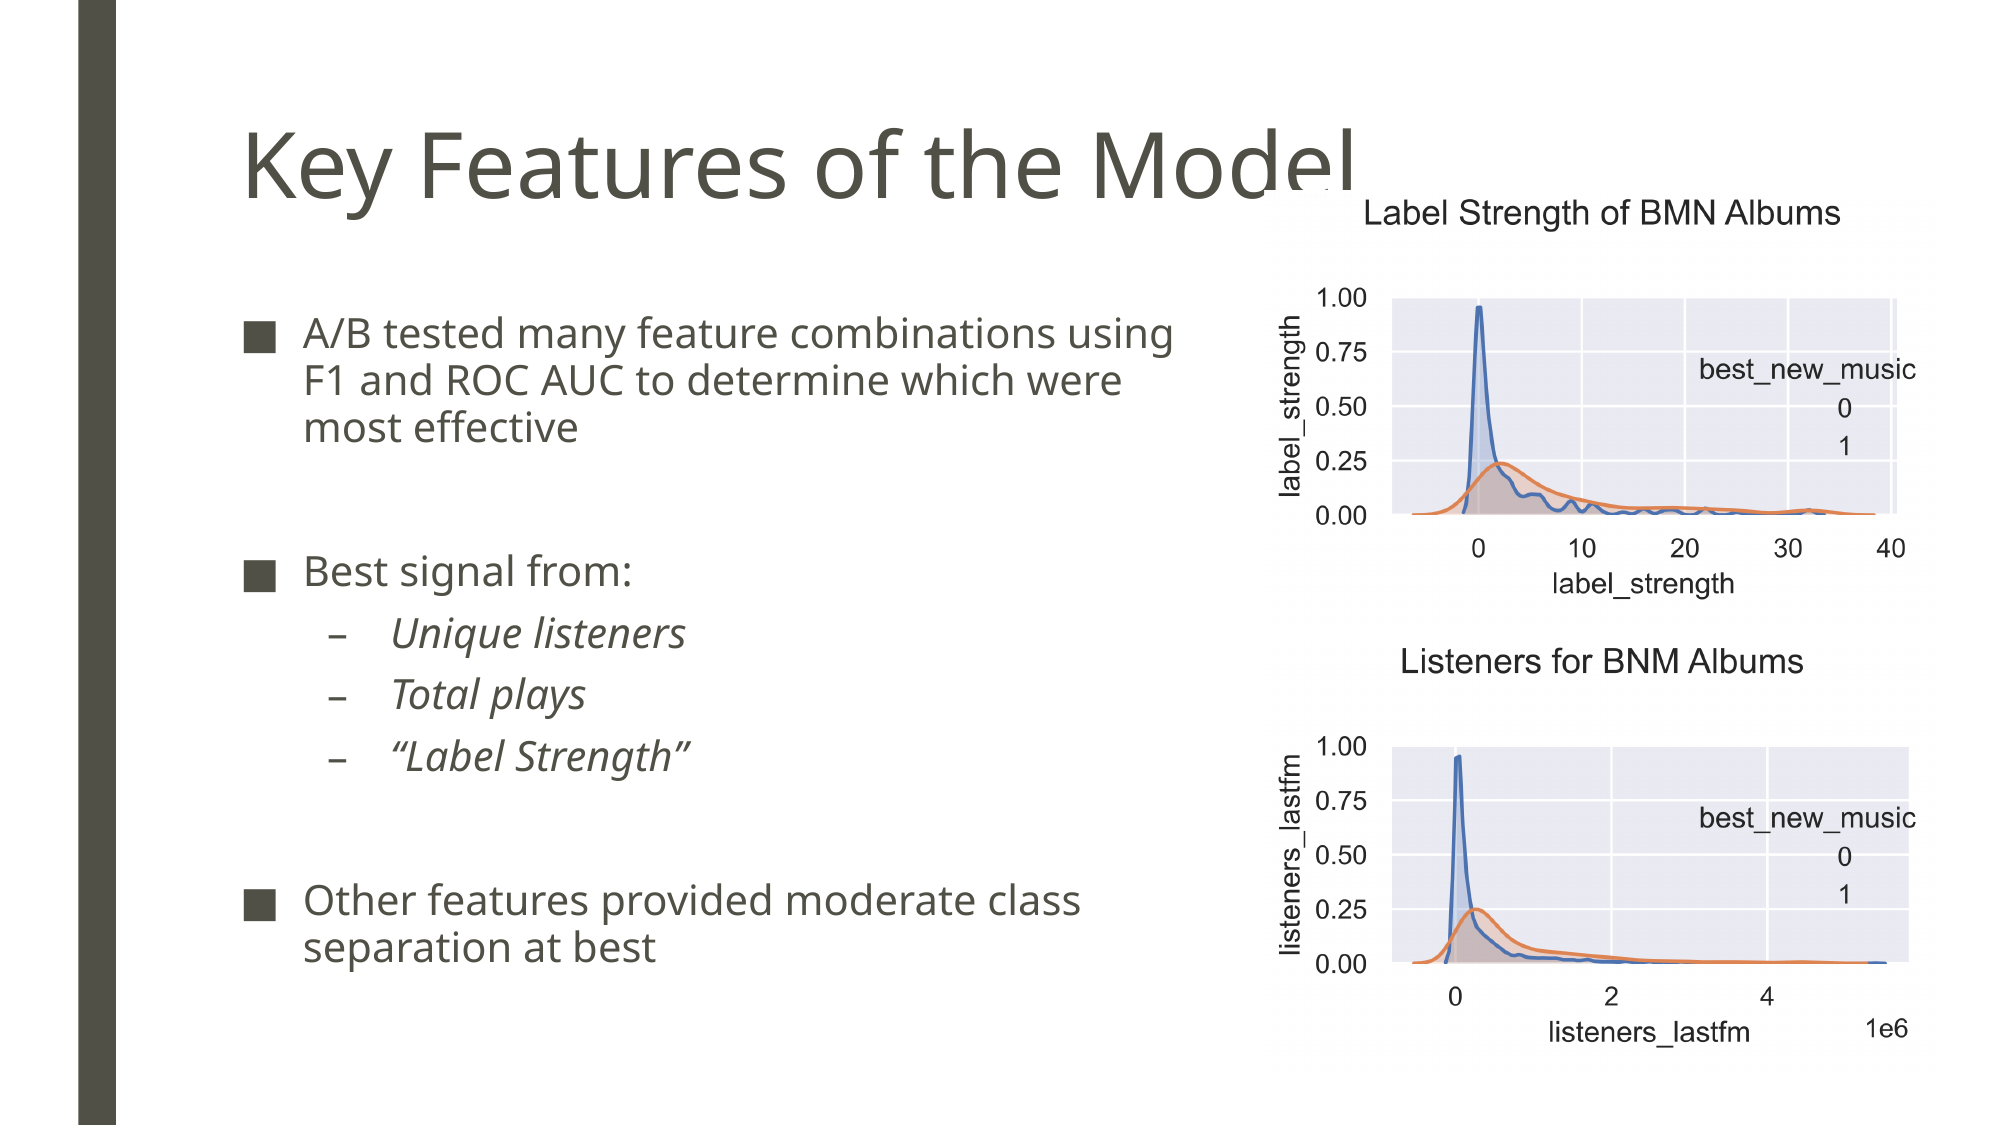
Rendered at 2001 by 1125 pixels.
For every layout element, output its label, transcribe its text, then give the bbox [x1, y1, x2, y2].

list A/B tested many feature combinations using F1 and ROC AUC to determine which were most effective Best signal from: Unique listeners Total plays “Label Strength” Other features provided moderate class separation at best [225, 303, 1241, 1076]
picture [1264, 639, 1940, 1076]
title Key Features of the Model [225, 112, 1800, 269]
picture [1264, 190, 1940, 628]
